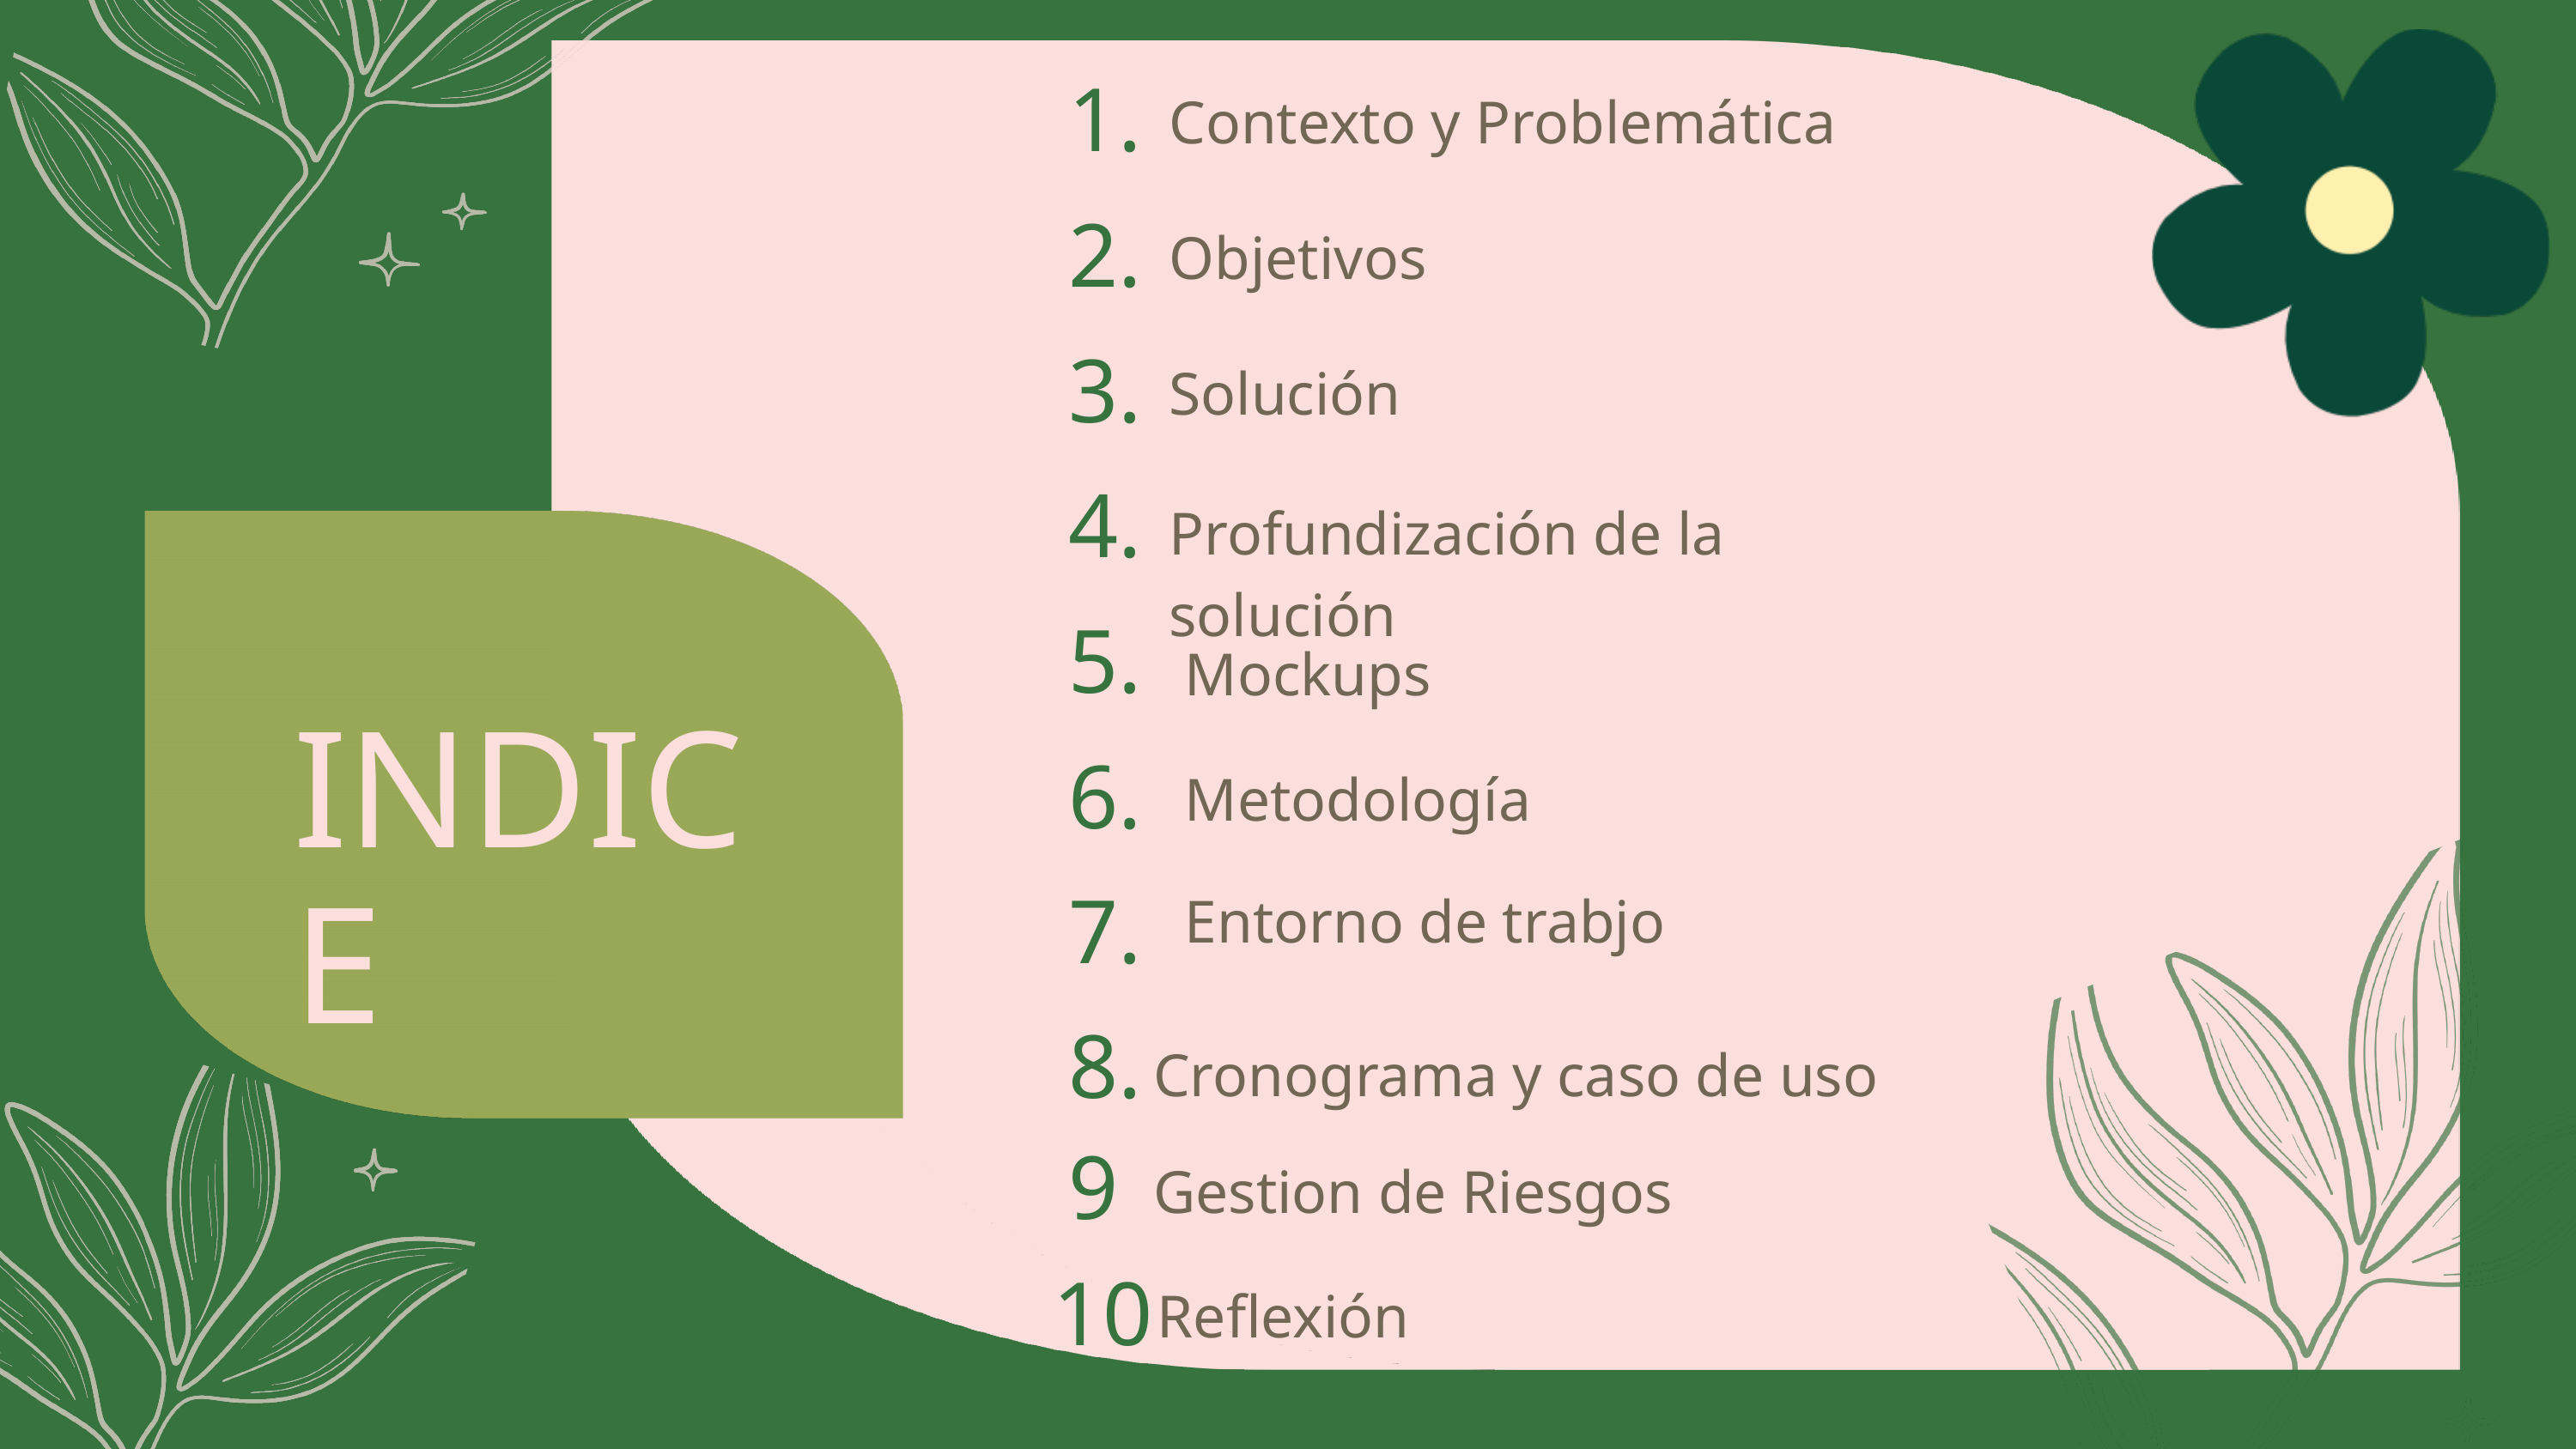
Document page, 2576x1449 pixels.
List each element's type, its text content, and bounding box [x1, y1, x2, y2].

text_box [2152, 29, 2550, 419]
text_box [2049, 833, 2576, 1449]
text_box [0, 1004, 502, 1449]
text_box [550, 40, 2461, 1370]
text_box [0, 0, 676, 412]
text_box [144, 511, 545, 1119]
text_box INDICE [293, 704, 545, 1056]
